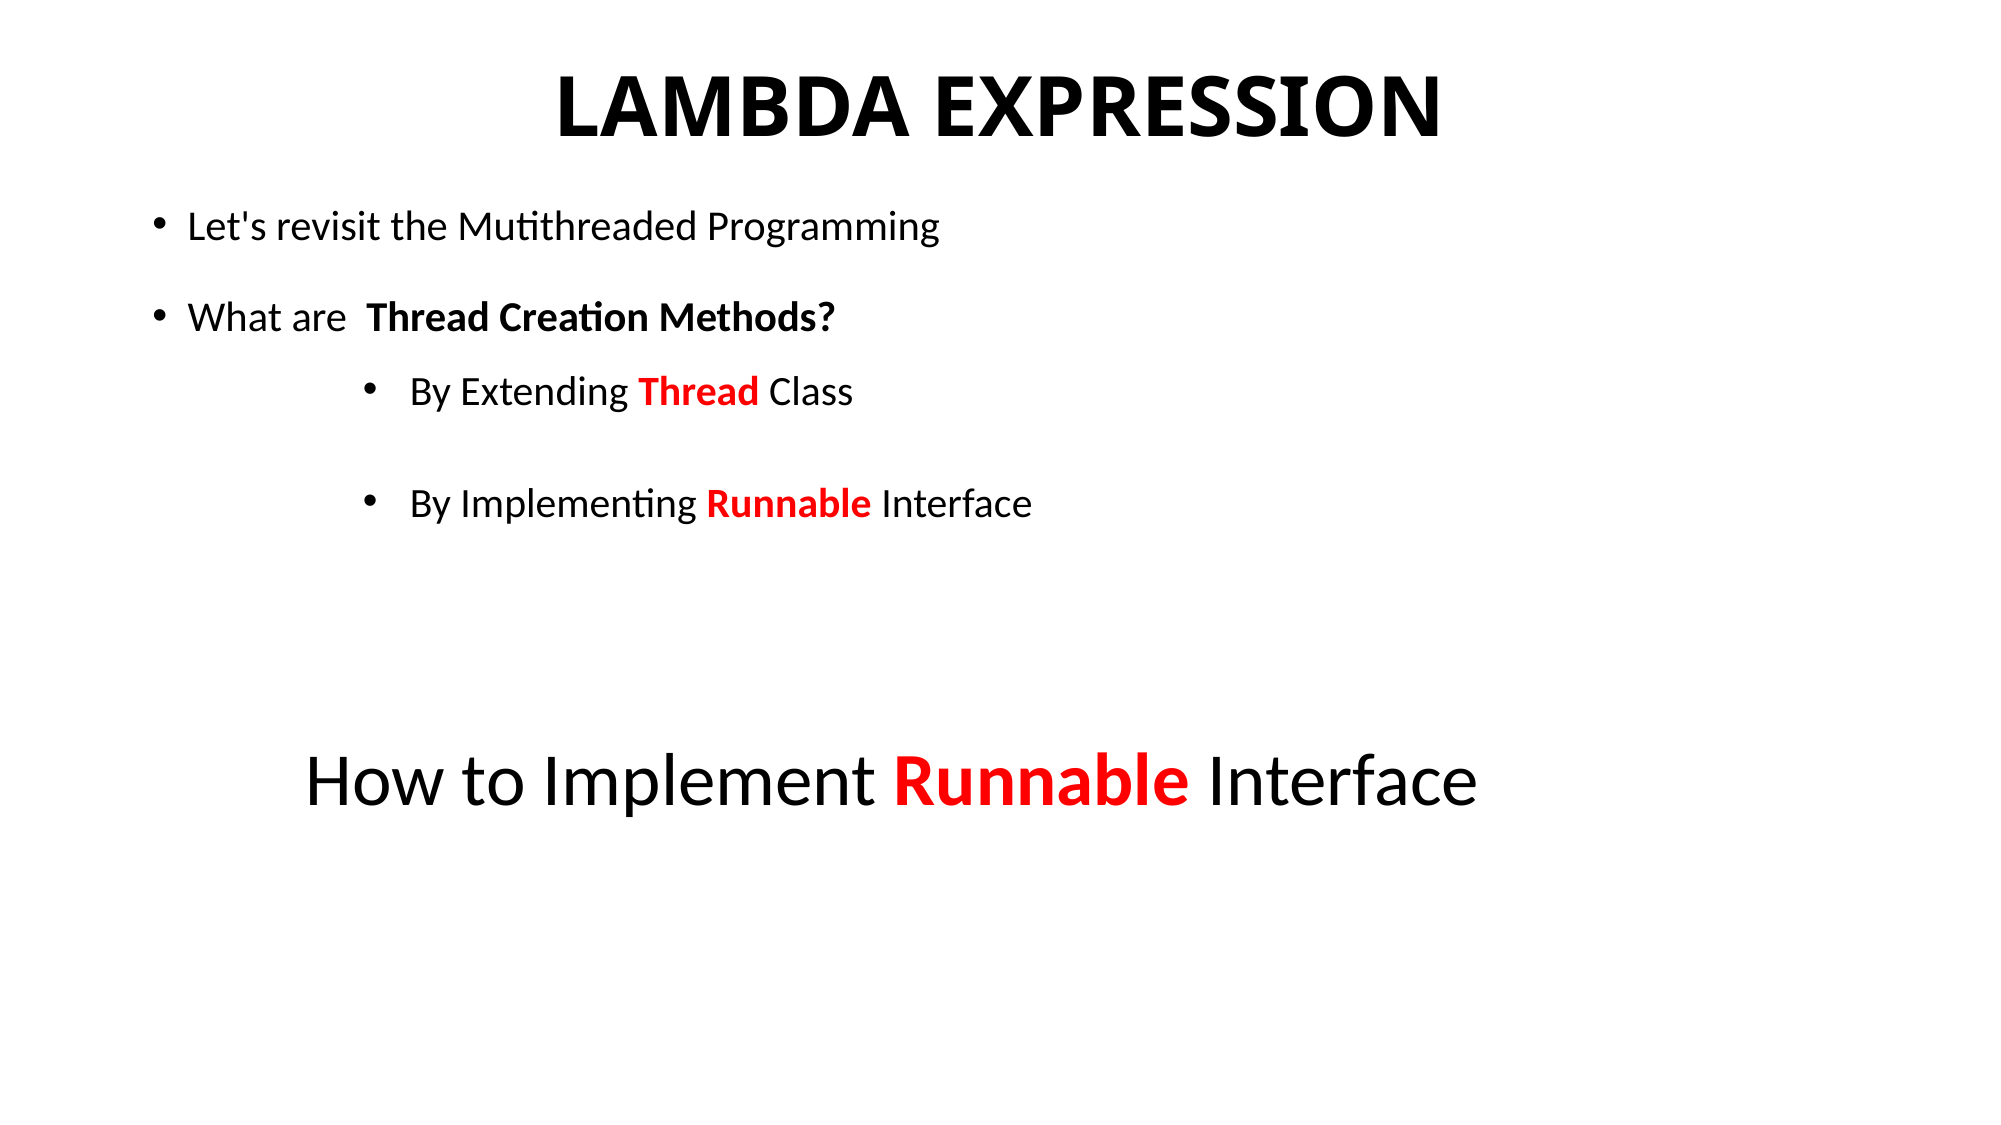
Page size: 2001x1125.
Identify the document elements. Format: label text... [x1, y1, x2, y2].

text_box By Extending Thread Class [348, 356, 1061, 421]
text_box By Implementing Runnable Interface [348, 468, 1061, 533]
list Let's revisit the Mutithreaded Programming What are Thread Creation Methods? [137, 164, 1863, 350]
title LAMBDA EXPRESSION [137, 36, 1863, 164]
text_box How to Implement Runnable Interface [290, 722, 1531, 828]
